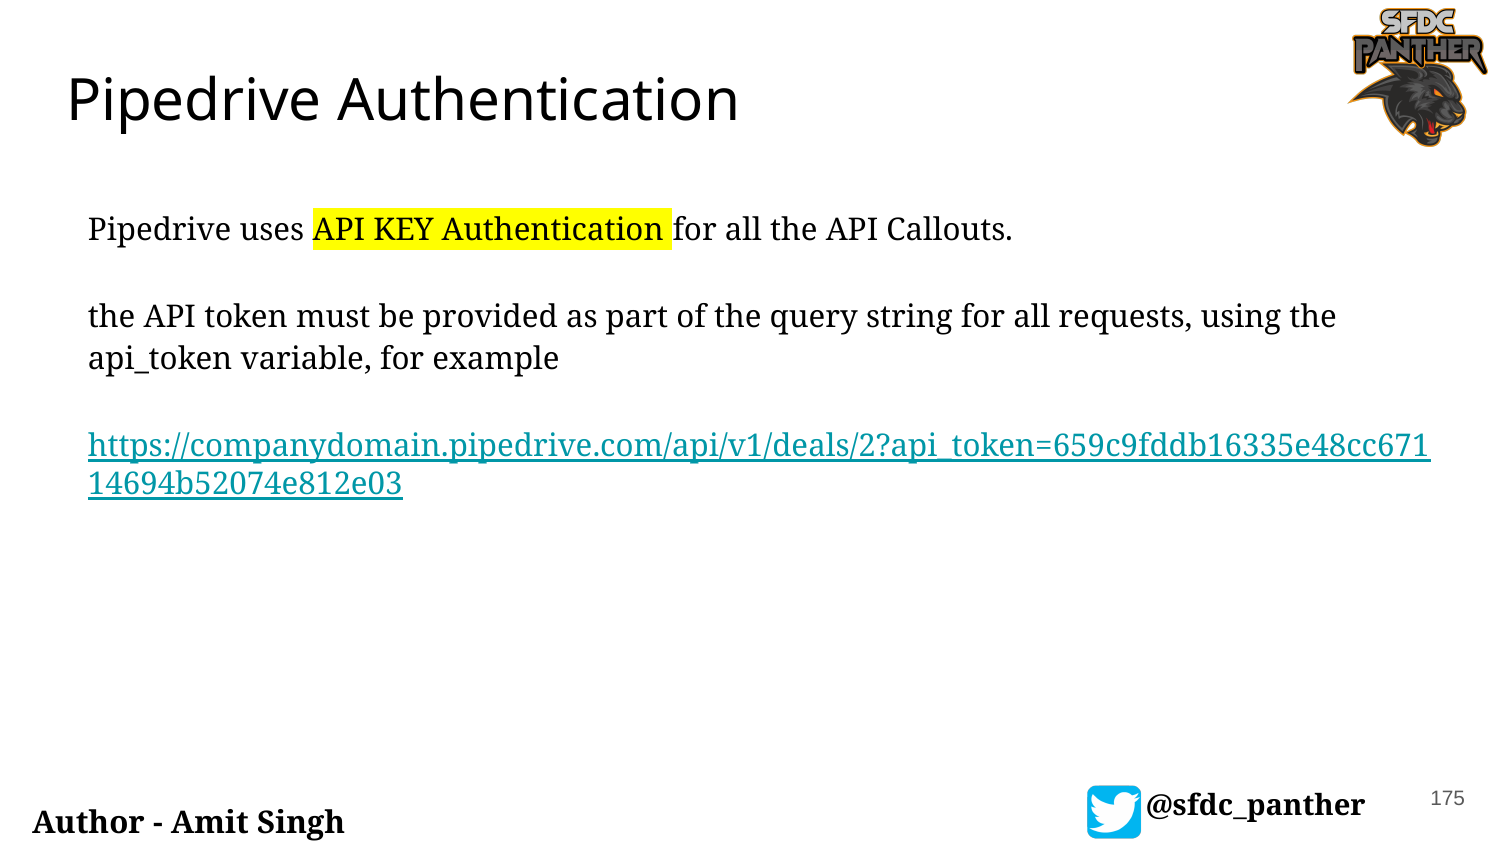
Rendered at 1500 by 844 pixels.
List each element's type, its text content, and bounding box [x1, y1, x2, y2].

slide_number 175 [1389, 764, 1480, 830]
picture [1347, 8, 1488, 147]
picture [1085, 784, 1144, 842]
list Pipedrive uses API KEY Authentication for all the API Callouts. the API token must be provided as part of the query string for all requests, using the api_token variable, for example https://companydomain.pipedrive.com/api/v1/deals/2?api_token=659c9fddb16335e48cc67114694b52074e812e03 [51, 189, 1449, 750]
title Pipedrive Authentication [51, 47, 1449, 142]
